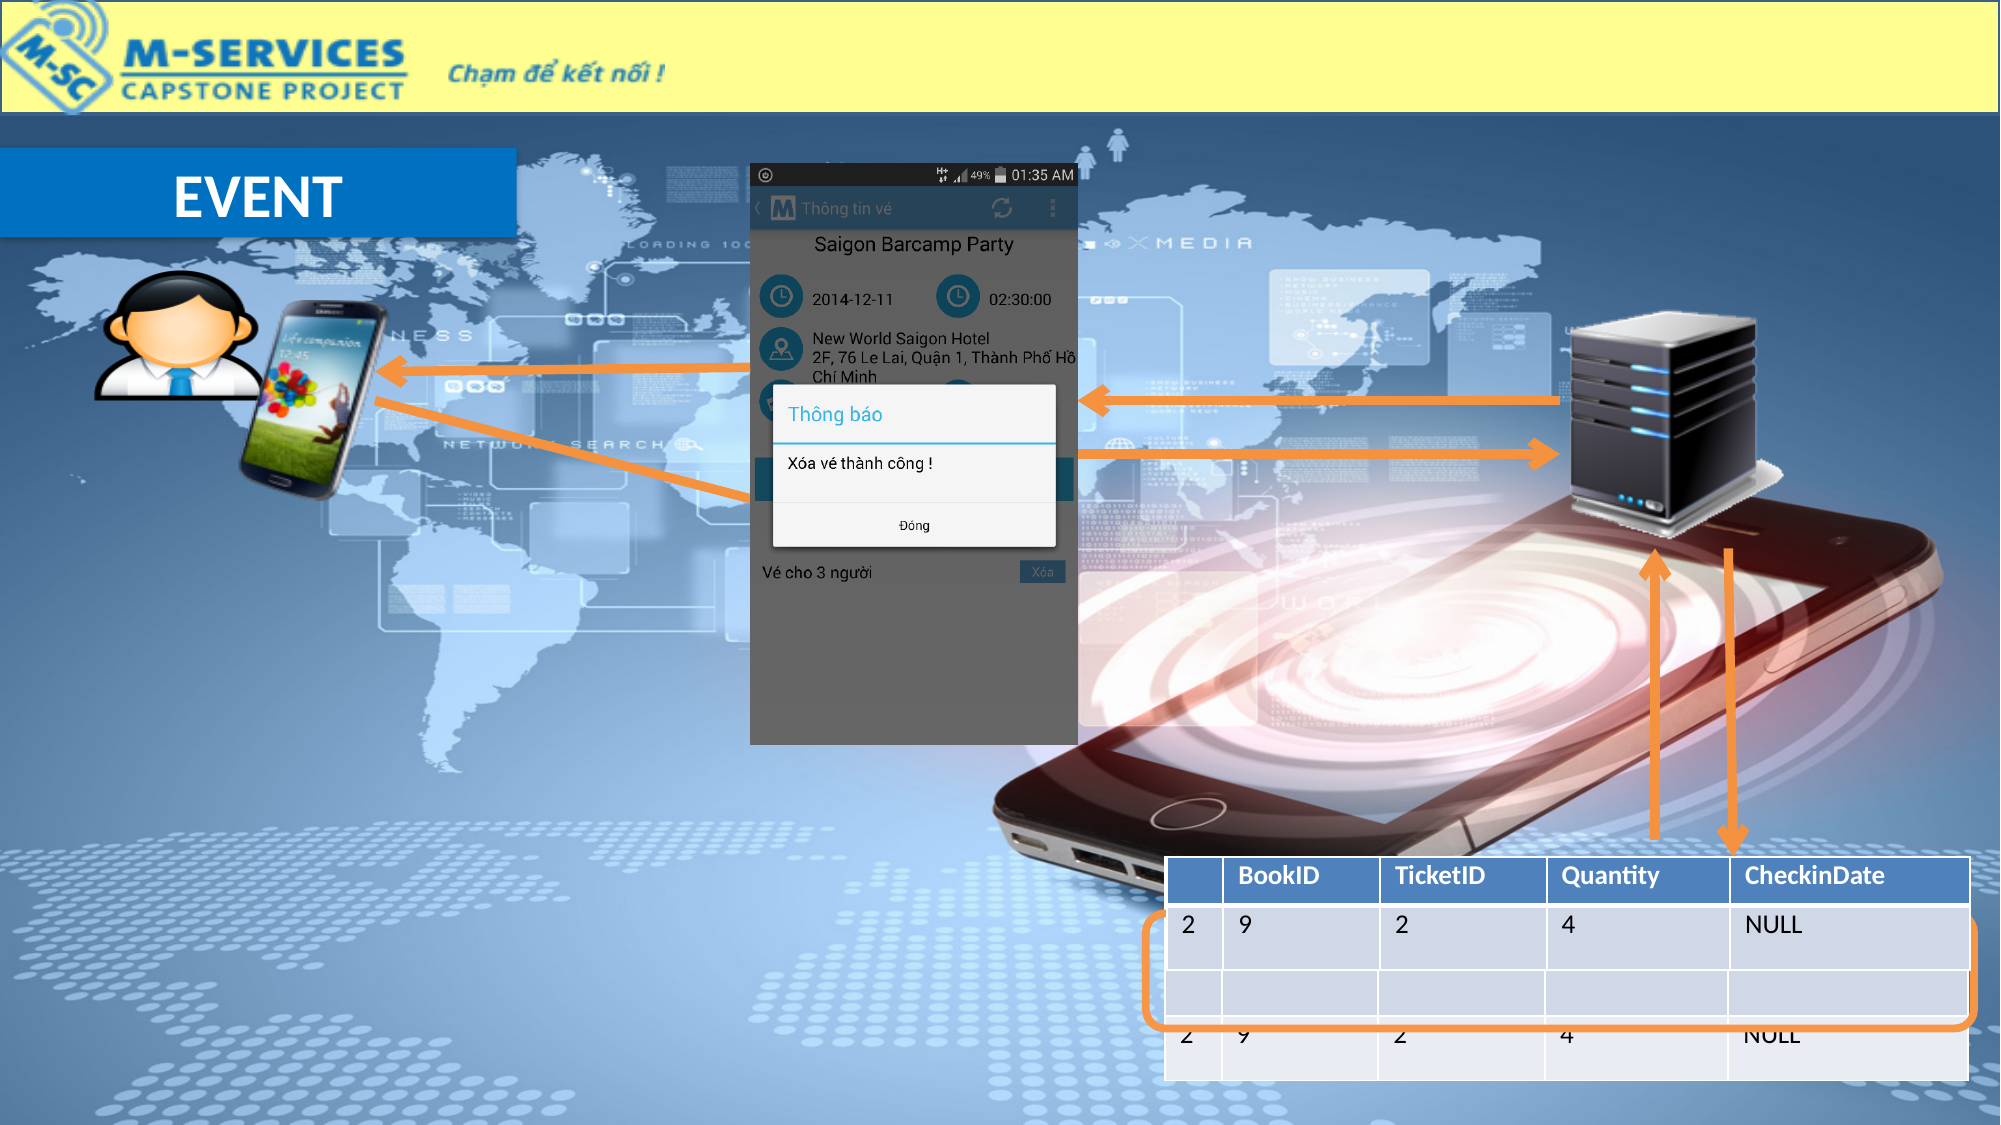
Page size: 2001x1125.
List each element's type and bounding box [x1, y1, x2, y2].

text_box [1728, 548, 1734, 857]
text_box [374, 367, 751, 372]
picture [94, 270, 448, 501]
text_box [0, 0, 2000, 1125]
picture [749, 163, 1078, 746]
text_box [374, 400, 744, 571]
picture [1379, 123, 1969, 713]
